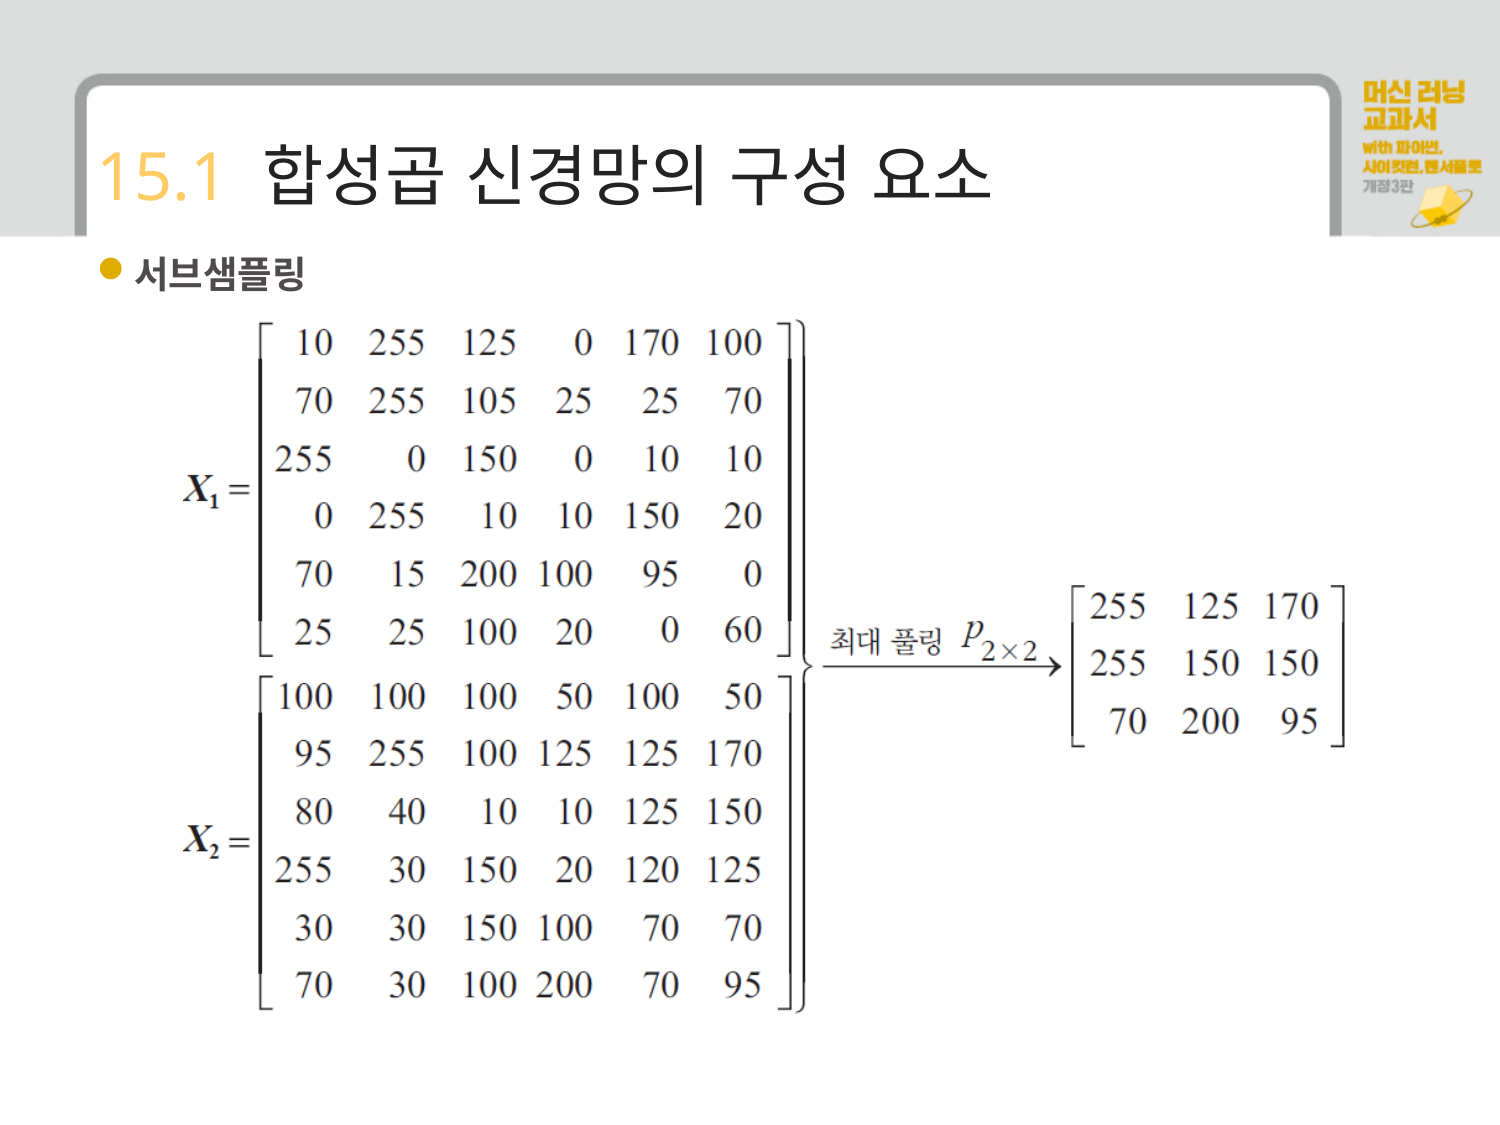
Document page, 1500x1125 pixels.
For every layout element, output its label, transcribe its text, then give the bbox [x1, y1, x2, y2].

list 서브샘플링 [81, 239, 1412, 1054]
picture [0, 0, 1500, 1125]
title 15.1 합성곱 신경망의 구성 요소 [81, 90, 1412, 222]
